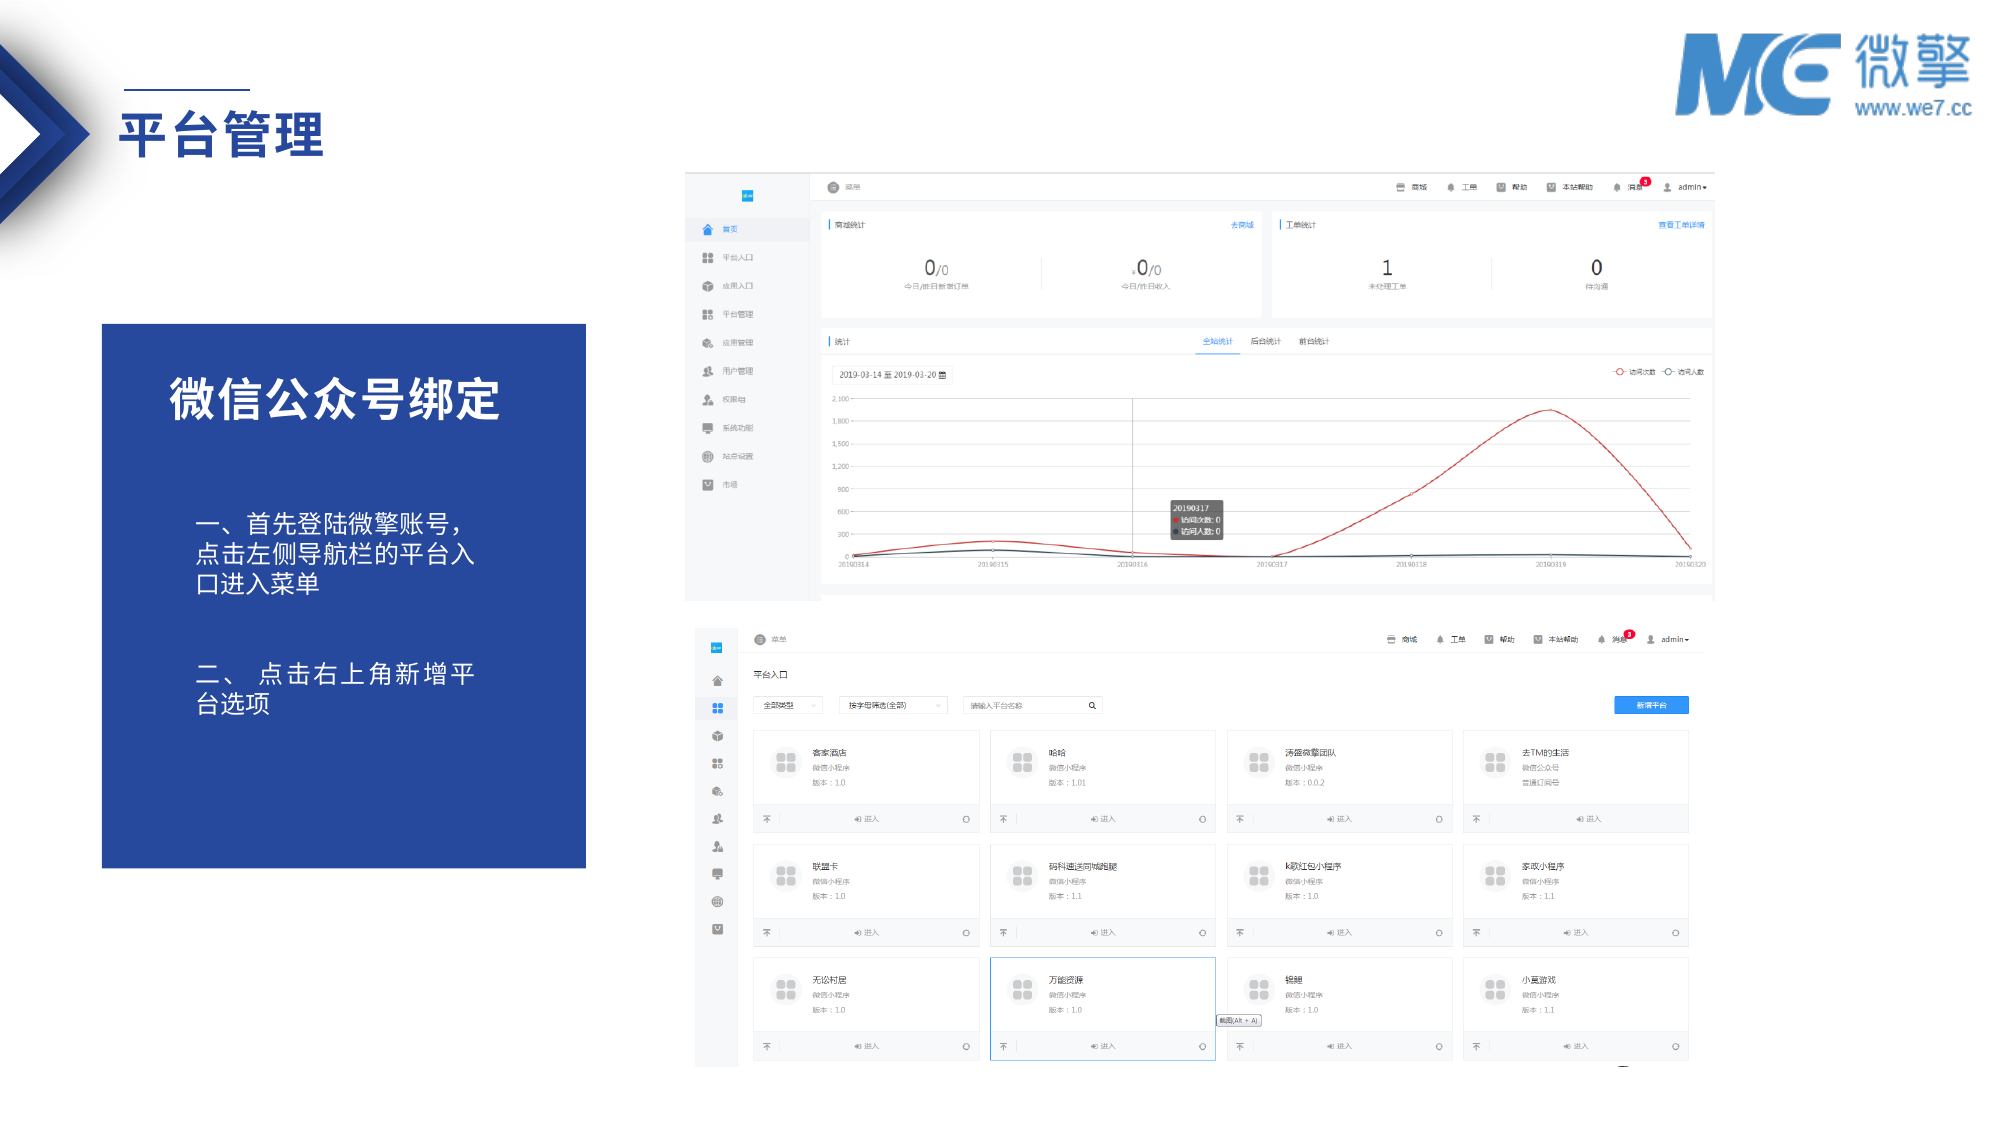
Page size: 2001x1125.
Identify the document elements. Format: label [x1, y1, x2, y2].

text_box [101, 323, 586, 869]
text_box [101, 89, 341, 173]
picture [695, 628, 1704, 1067]
text_box [0, 44, 91, 224]
picture [685, 172, 1715, 601]
picture [1649, 7, 1994, 144]
